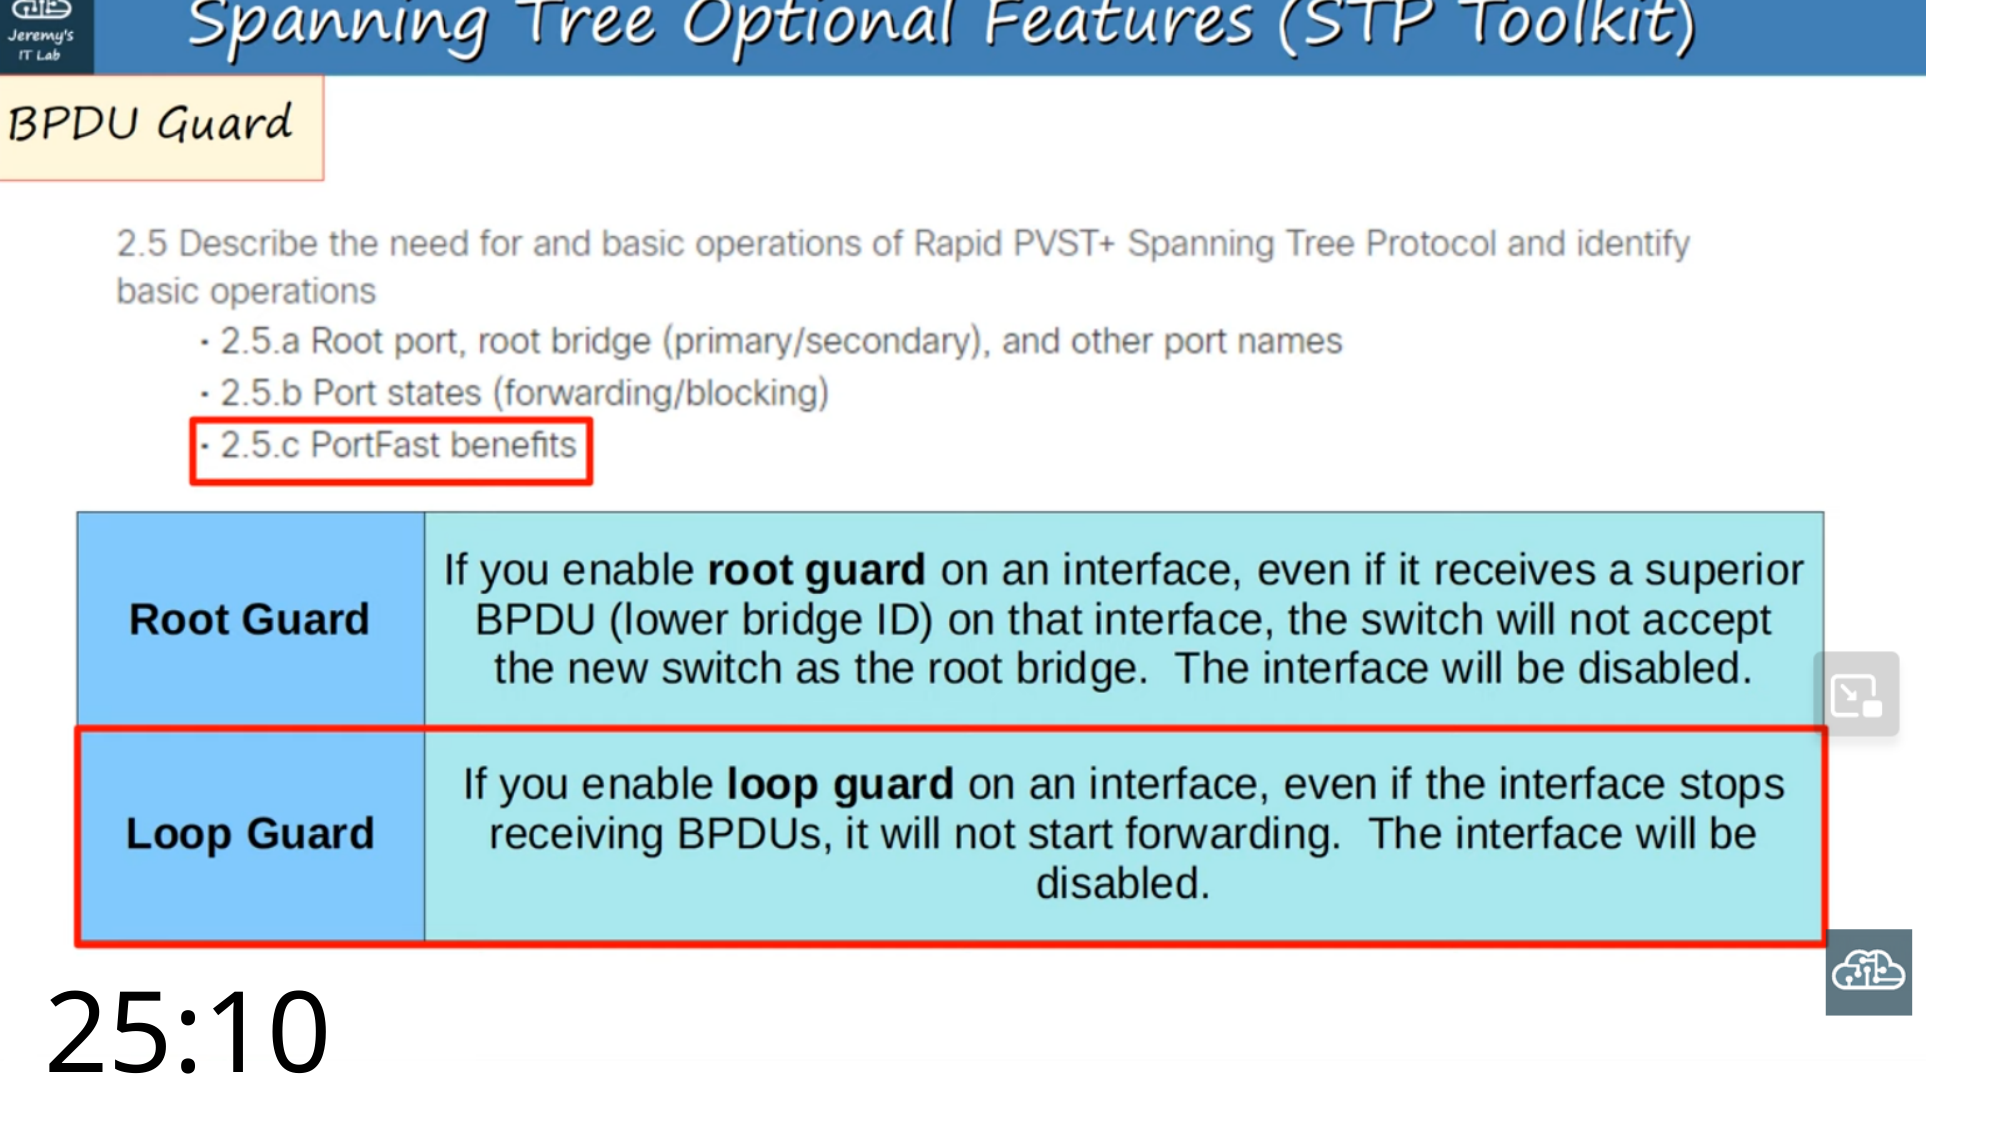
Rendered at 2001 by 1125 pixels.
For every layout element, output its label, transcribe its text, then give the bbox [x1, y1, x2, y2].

text_box 25:10 [29, 1063, 347, 1103]
picture [0, 0, 1926, 1063]
